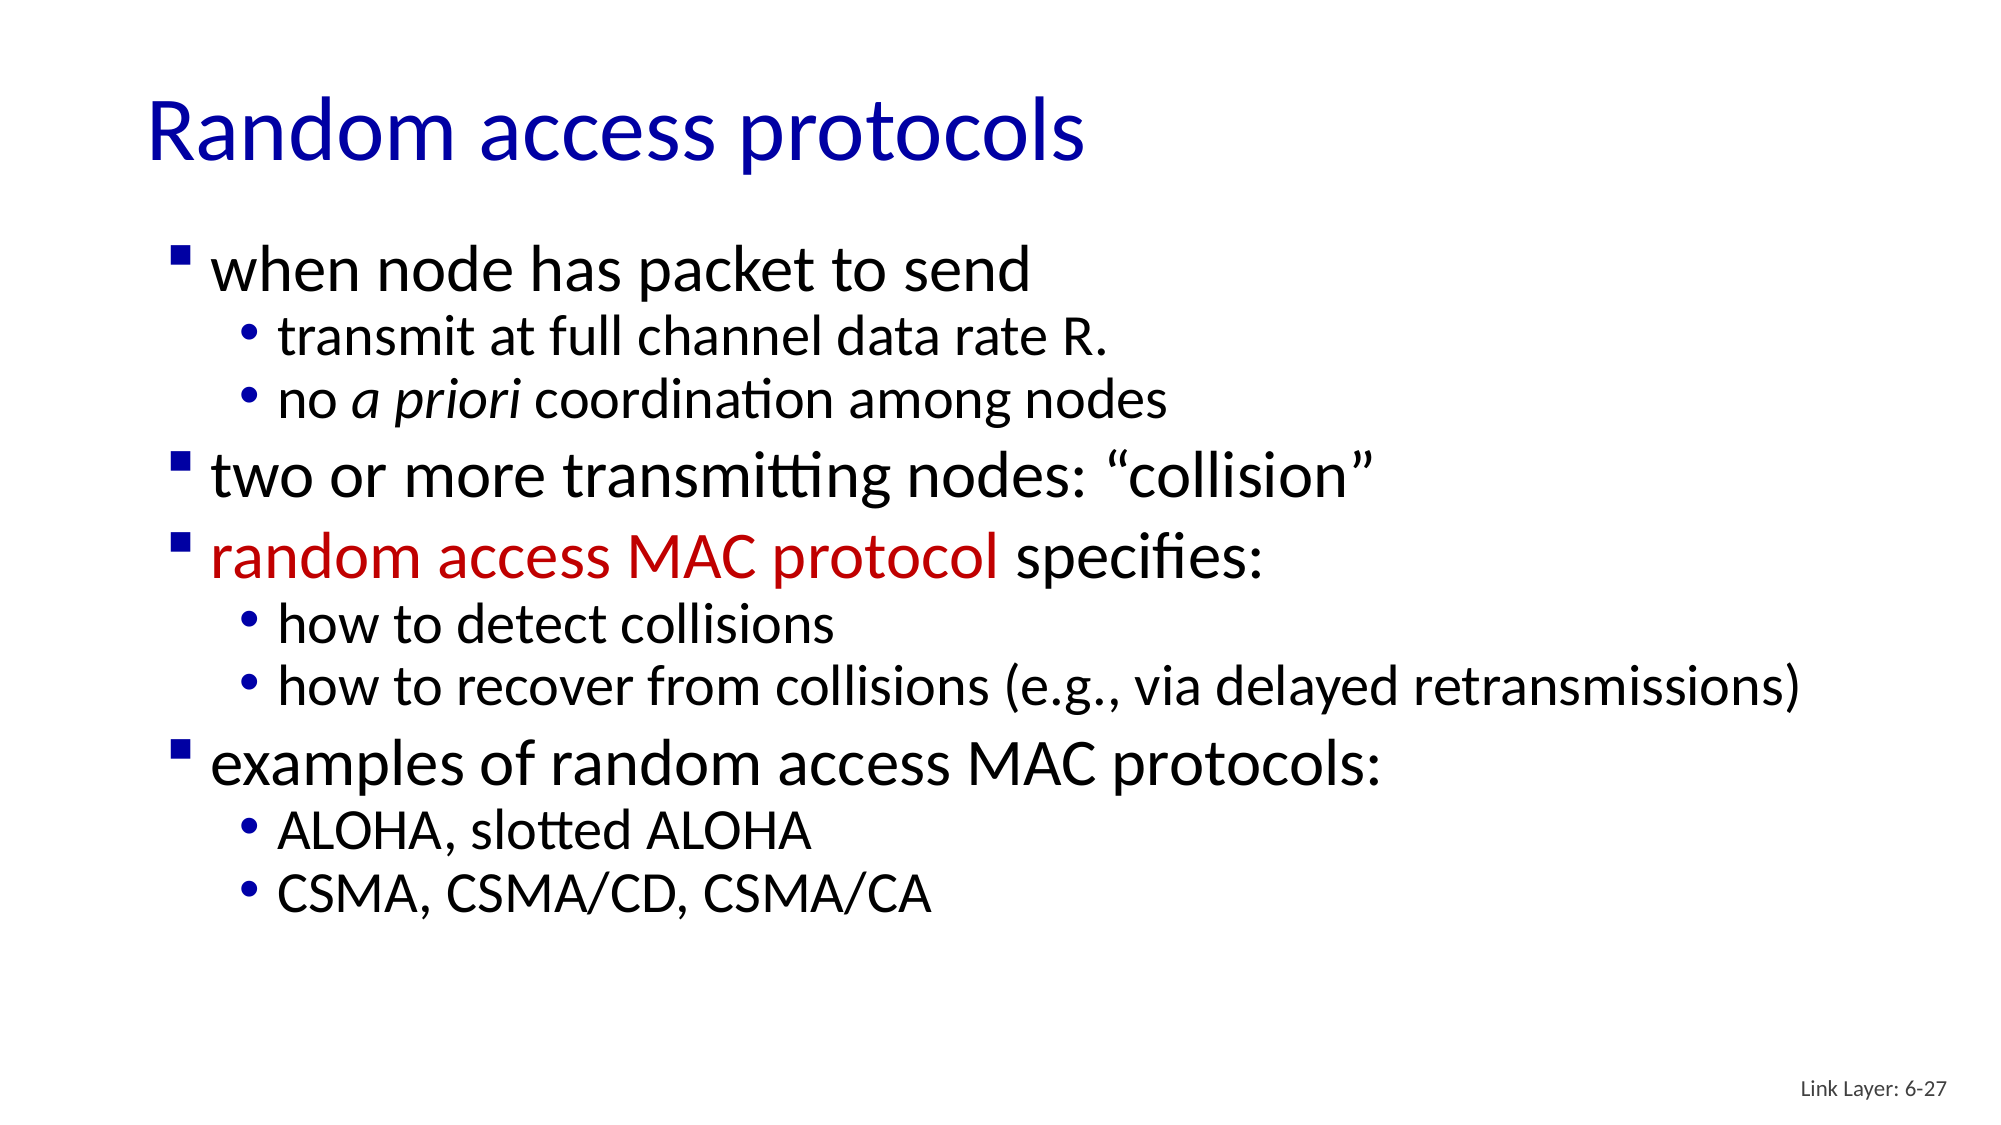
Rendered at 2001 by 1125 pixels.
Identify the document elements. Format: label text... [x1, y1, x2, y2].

slide_number Link Layer: 6-27 [1512, 1056, 1963, 1117]
text_box when node has packet to send transmit at full channel data rate R. no a priori coordination among nodes two or more transmitting nodes: “collision” random access MAC protocol specifies: how to detect collisions how to recover from collisions (e.g., via delayed retransmissions) examples of random access MAC protocols: ALOHA, slotted ALOHA CSMA, CSMA/CD, CSMA/CA [148, 235, 2000, 1040]
title Random access protocols [131, 57, 1857, 205]
